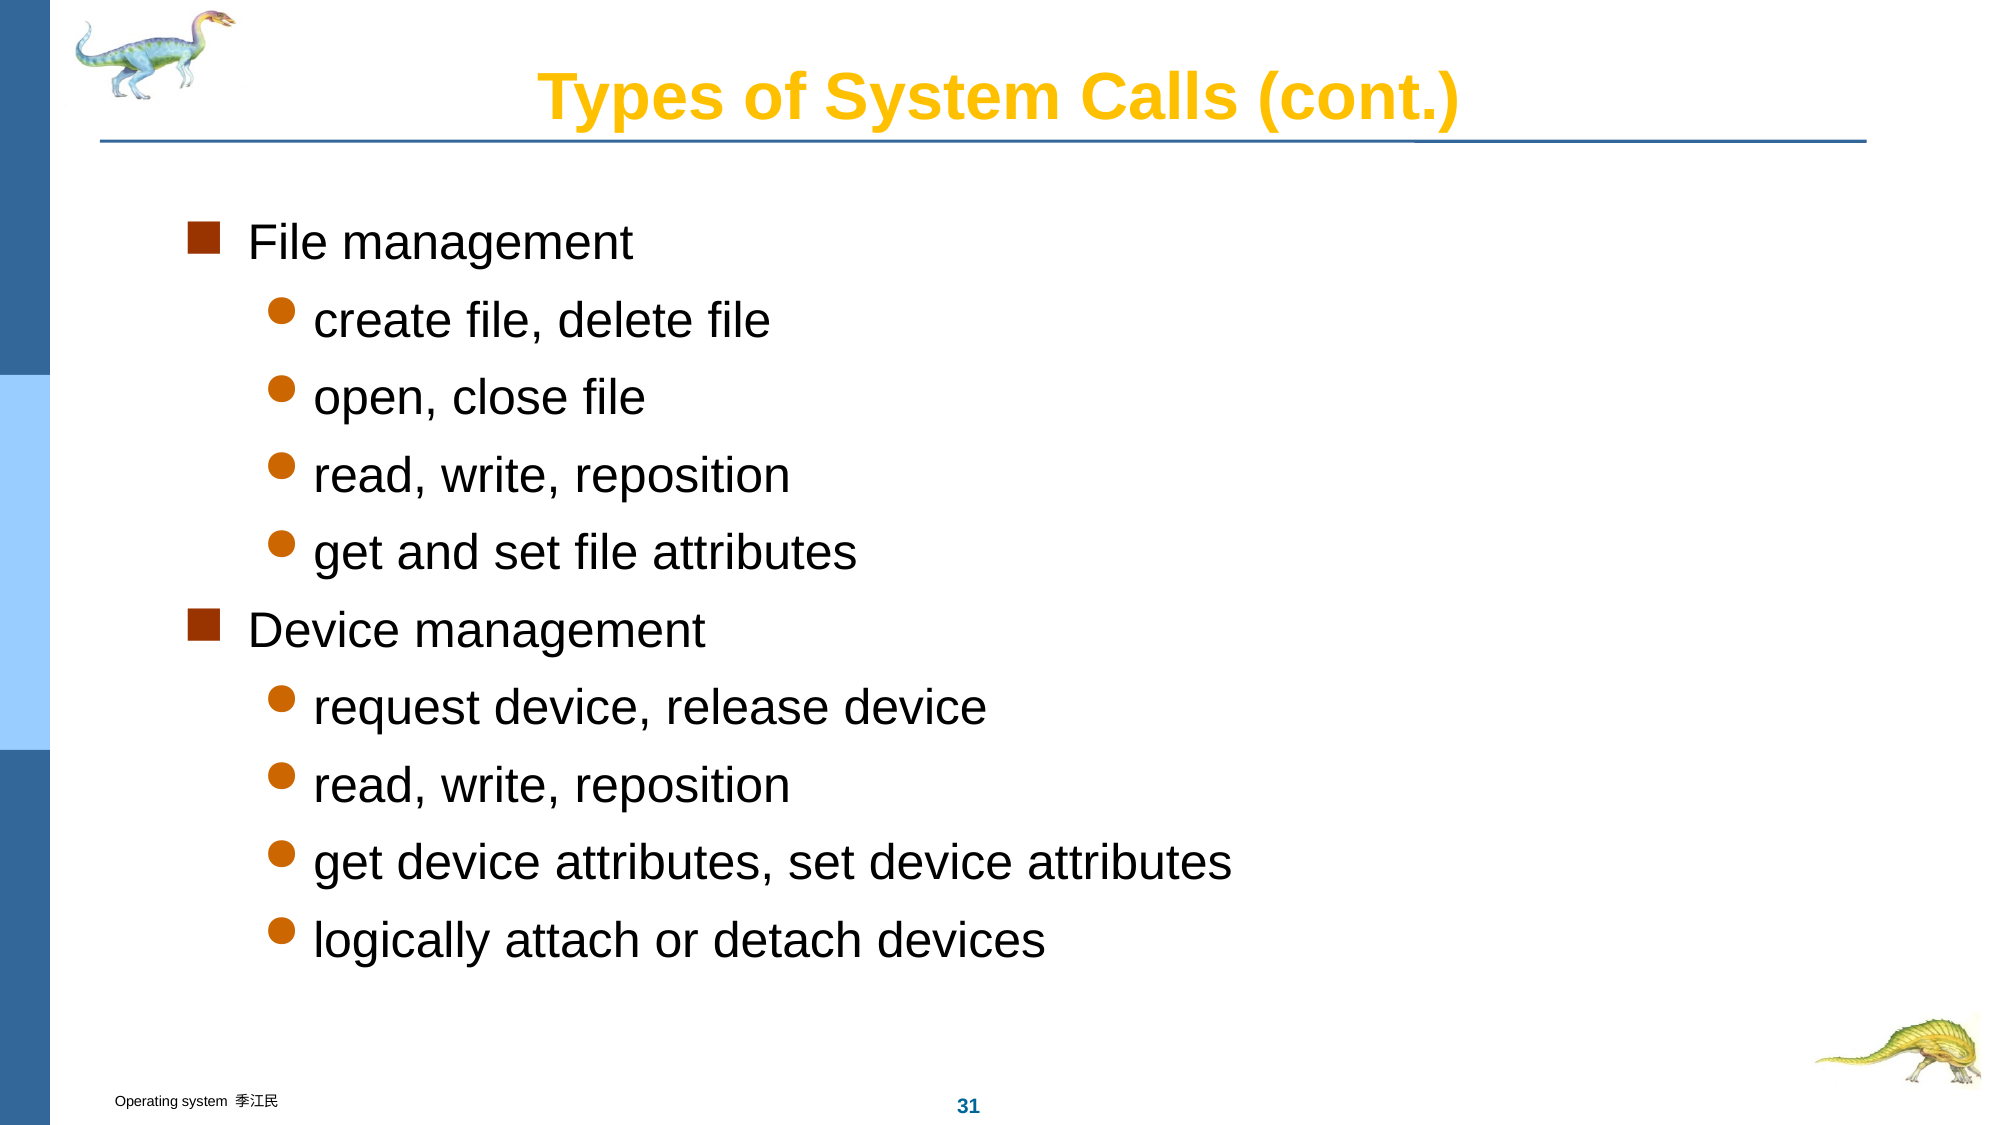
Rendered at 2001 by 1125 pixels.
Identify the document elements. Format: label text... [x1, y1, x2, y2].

list File management create file, delete file open, close file read, write, reposition get and set file attributes Device management request device, release device read, write, reposition get device attributes, set device attributes logically attach or detach devices [176, 202, 1900, 946]
picture [1812, 1011, 1982, 1090]
title Types of System Calls (cont.) [99, 45, 1900, 141]
picture [62, 0, 253, 109]
